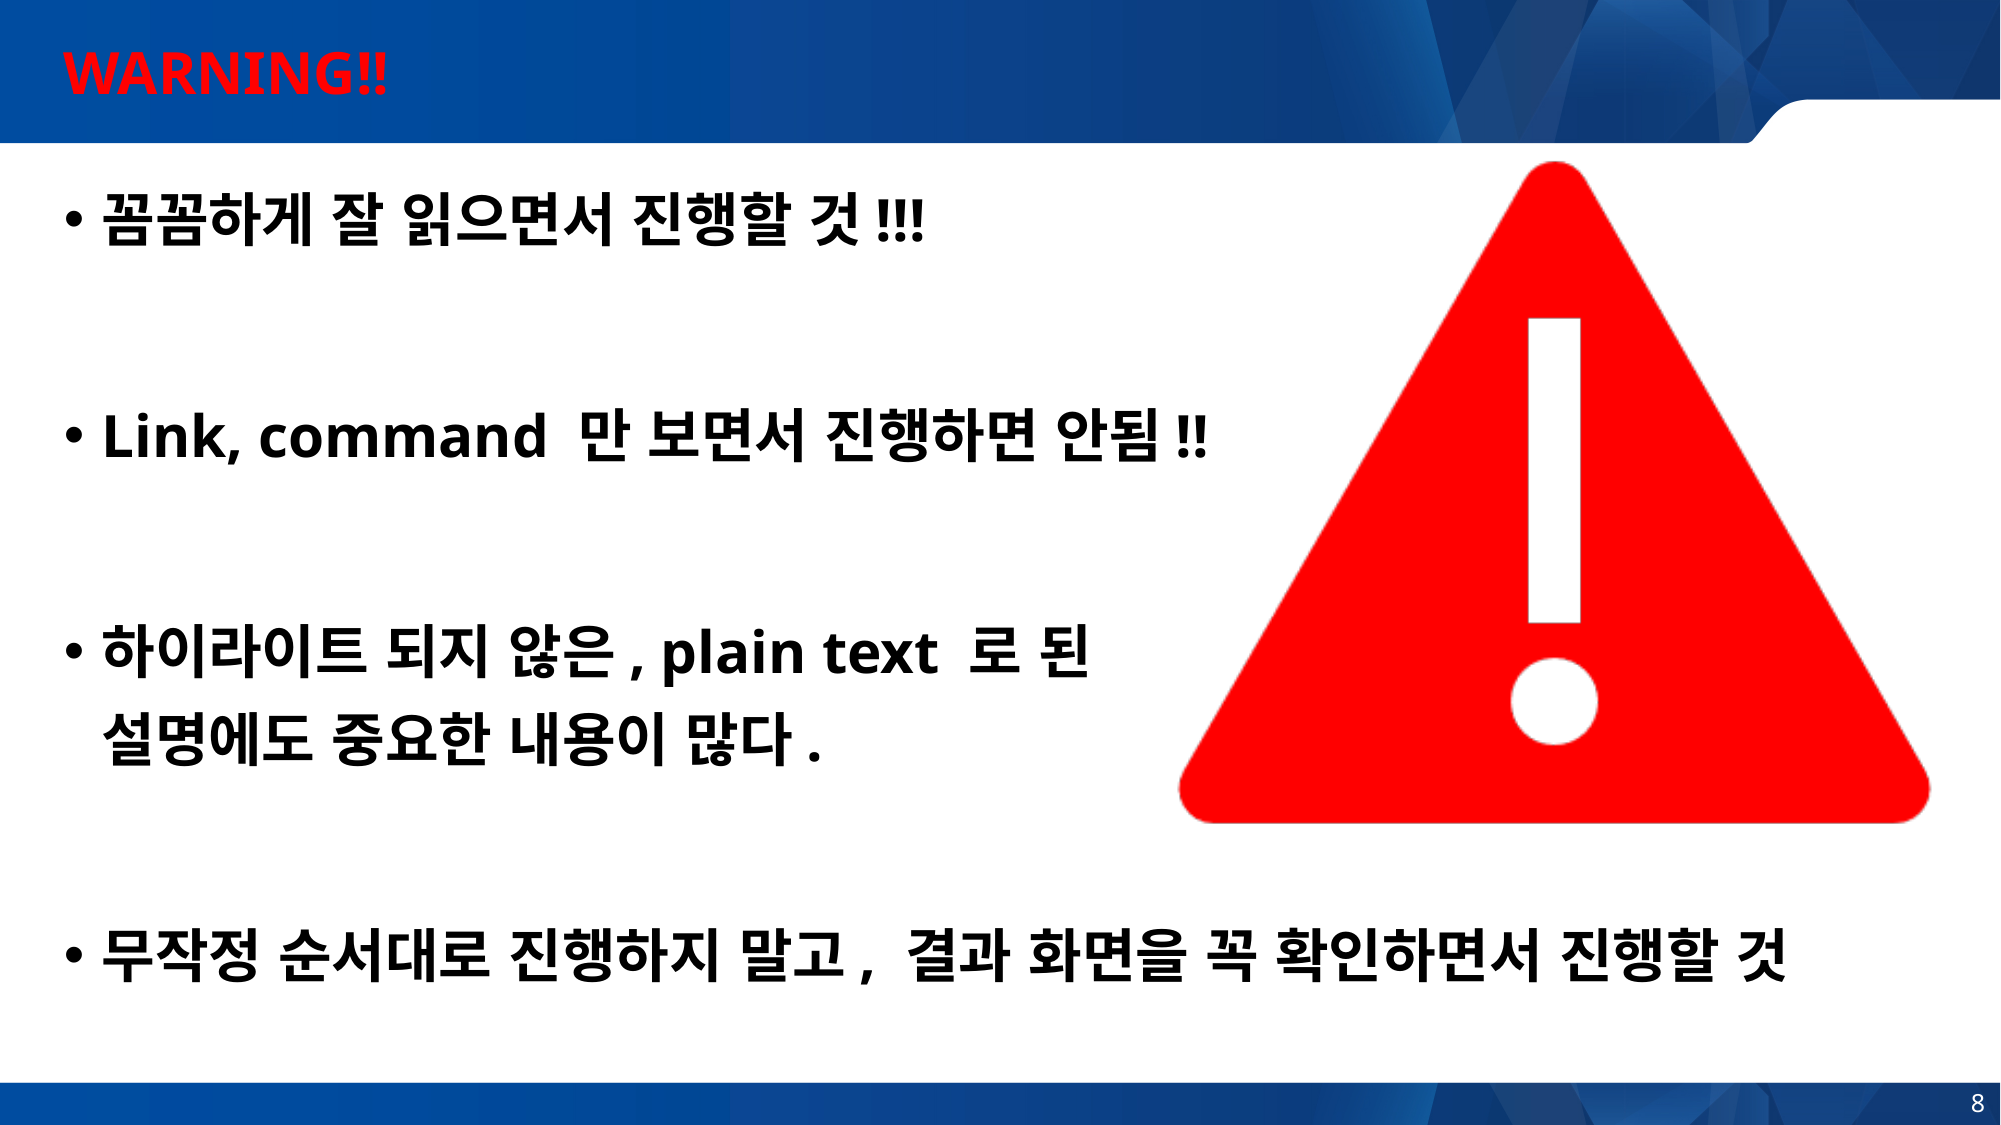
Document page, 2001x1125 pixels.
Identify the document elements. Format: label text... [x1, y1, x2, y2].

slide_number 8 [1787, 1084, 2000, 1125]
list 꼼꼼하게 잘 읽으면서 진행할 것!!! Link, command 만 보면서 진행하면 안됨!! 하이라이트 되지 않은, plain text 로 된 설명에도 중요한 내용이 많다. 무작정 순서대로 진행하지 말고, 결과 화면을 꼭 확인하면서 진행할 것 [48, 158, 1961, 1069]
title WARNING!! [48, 31, 1961, 120]
picture [0, 0, 2001, 1125]
